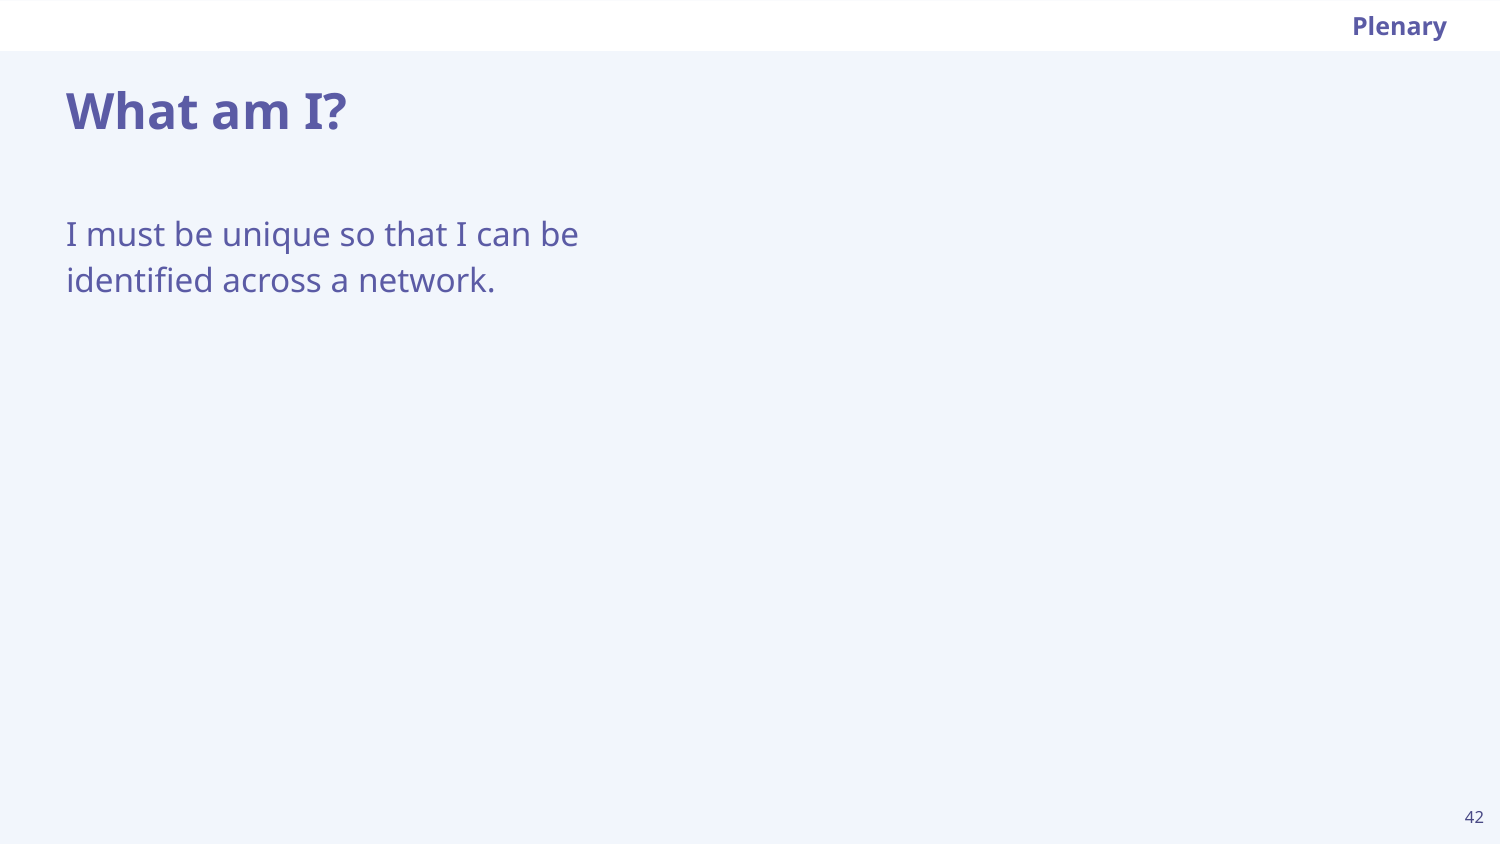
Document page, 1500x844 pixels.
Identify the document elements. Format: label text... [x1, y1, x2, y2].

slide_number ‹#› [1448, 792, 1500, 844]
list I must be unique so that I can be identified across a network. [51, 191, 723, 793]
title What am I? [51, 52, 1449, 167]
subtitle Plenary [862, 0, 1448, 52]
